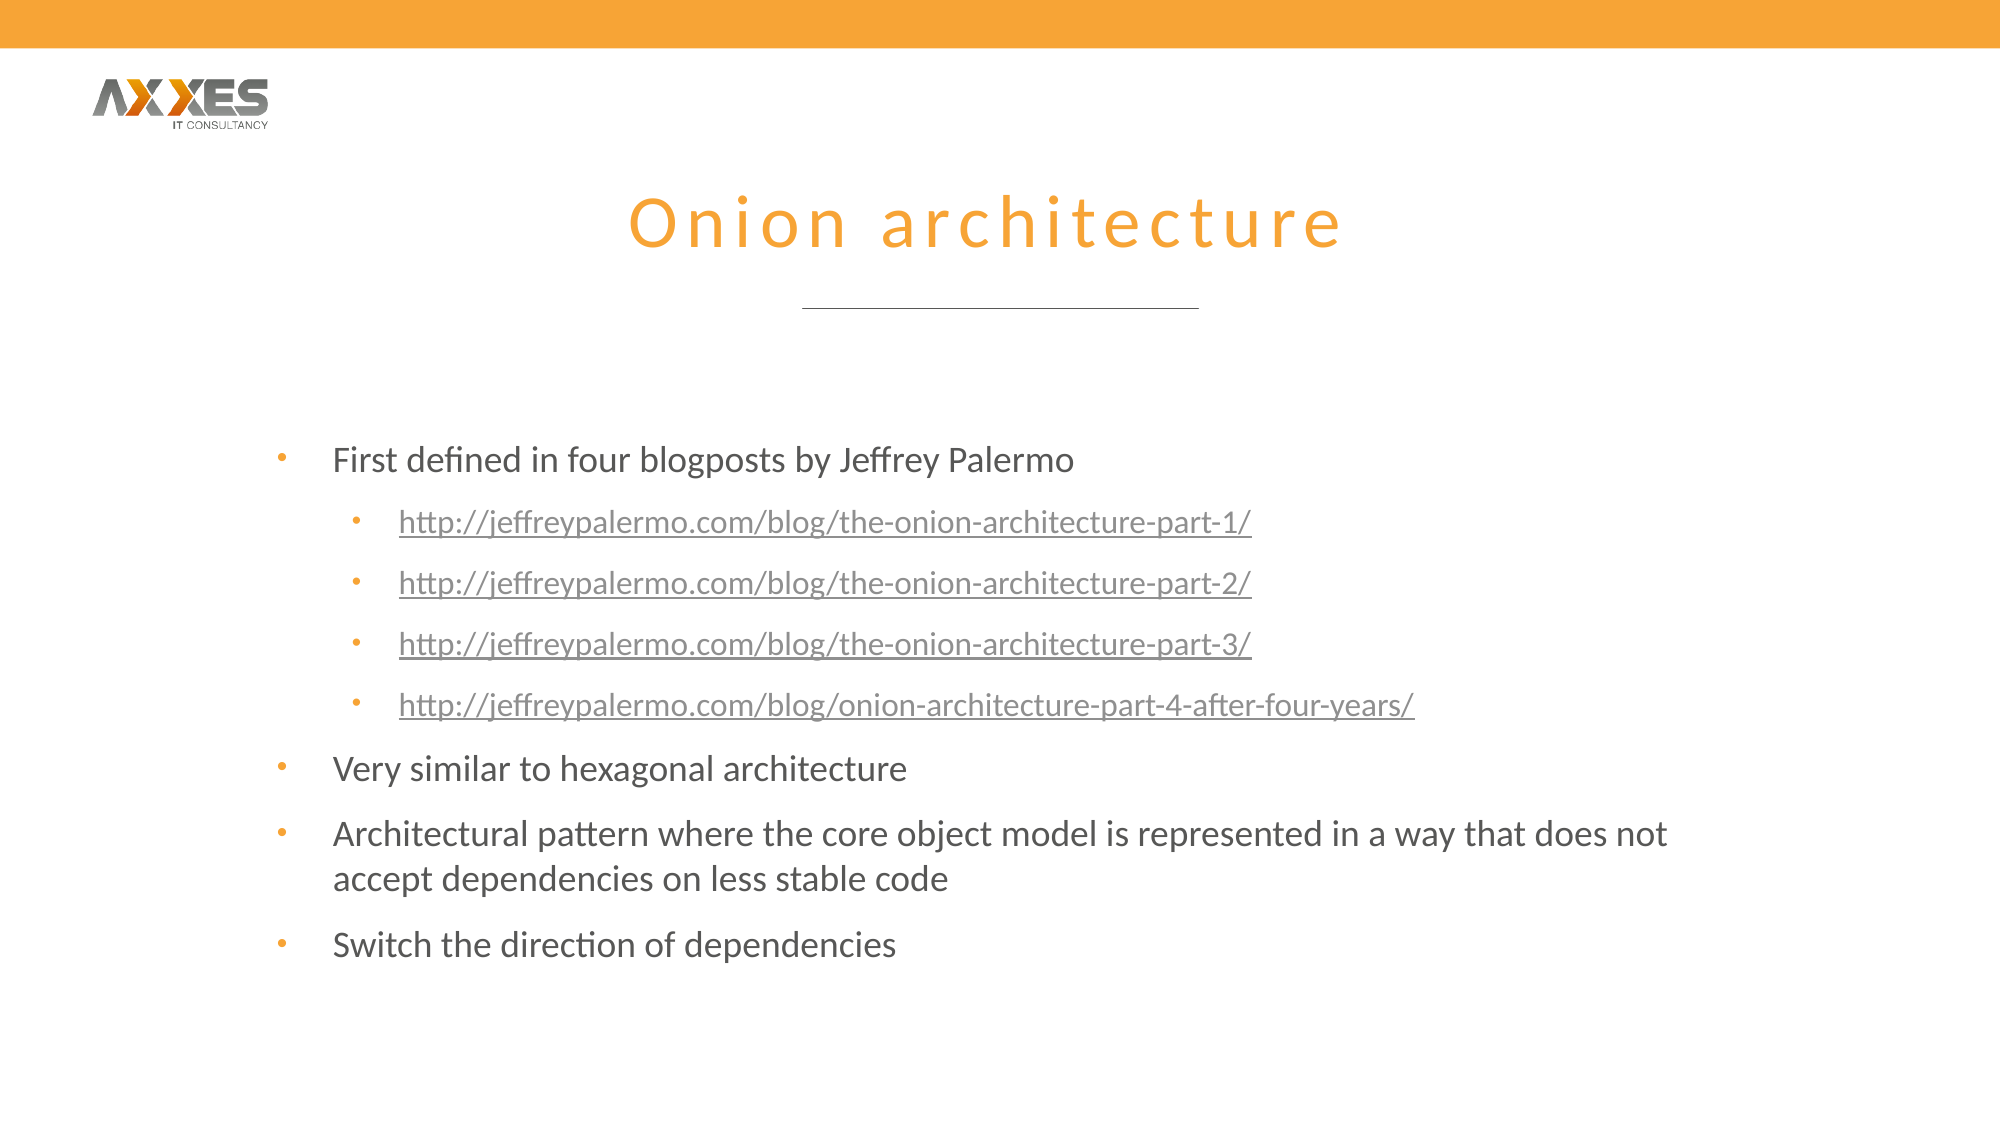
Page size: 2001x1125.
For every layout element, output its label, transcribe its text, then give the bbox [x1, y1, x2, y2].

picture [92, 79, 268, 129]
title Onion architecture [267, 159, 1705, 276]
list First defined in four blogposts by Jeffrey Palermo​ http://jeffreypalermo.com/blog/the-onion-architecture-part-1/ http://jeffreypalermo.com/blog/the-onion-architecture-part-2/ http://jeffreypalermo.com/blog/the-onion-architecture-part-3/ http://jeffreypalermo.com/blog/onion-architecture-part-4-after-four-years/ Very similar to hexagonal architecture Architectural pattern where the core object model is represented in a way that does not accept dependencies on less stable code Switch the direction of dependencies [261, 427, 1710, 988]
